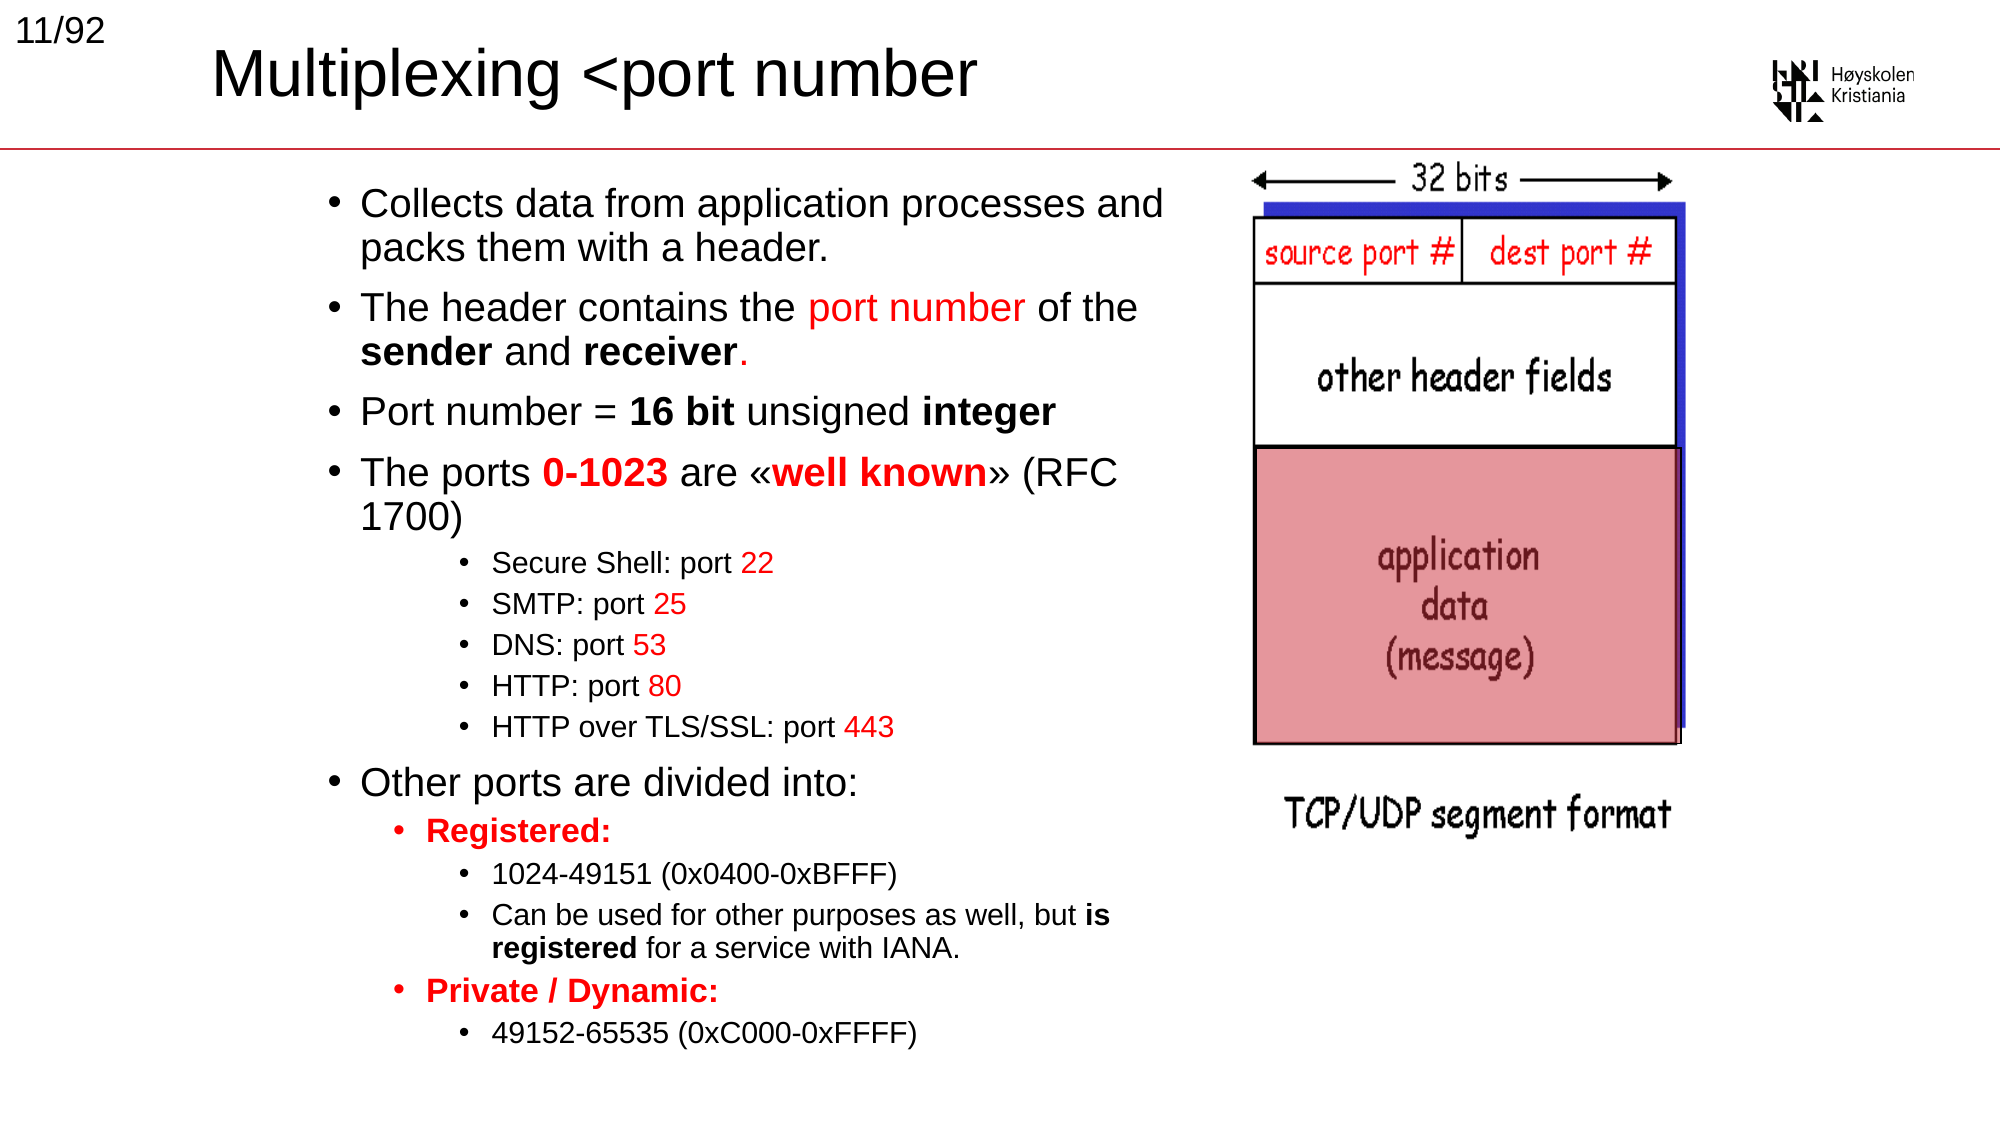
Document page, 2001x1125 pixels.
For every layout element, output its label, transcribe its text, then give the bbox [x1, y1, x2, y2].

slide_number 11/92 [0, 0, 208, 74]
list Collects data from application processes and packs them with a header. The header contains the port number of the sender and receiver. Port number = 16 bit unsigned integer The ports 0-1023 are «well known» (RFC 1700) Secure Shell: port 22 SMTP: port 25 DNS: port 53 HTTP: port 80 HTTP over TLS/SSL: port 443 Other ports are divided into: Registered: 1024-49151 (0x0400-0xBFFF) Can be used for other purposes as well, but is registered for a service with IANA. Private / Dynamic: 49152-65535 (0xC000-0xFFFF) [312, 174, 1204, 1063]
title Multiplexing <port number [196, 30, 1961, 135]
picture [1236, 160, 1699, 844]
